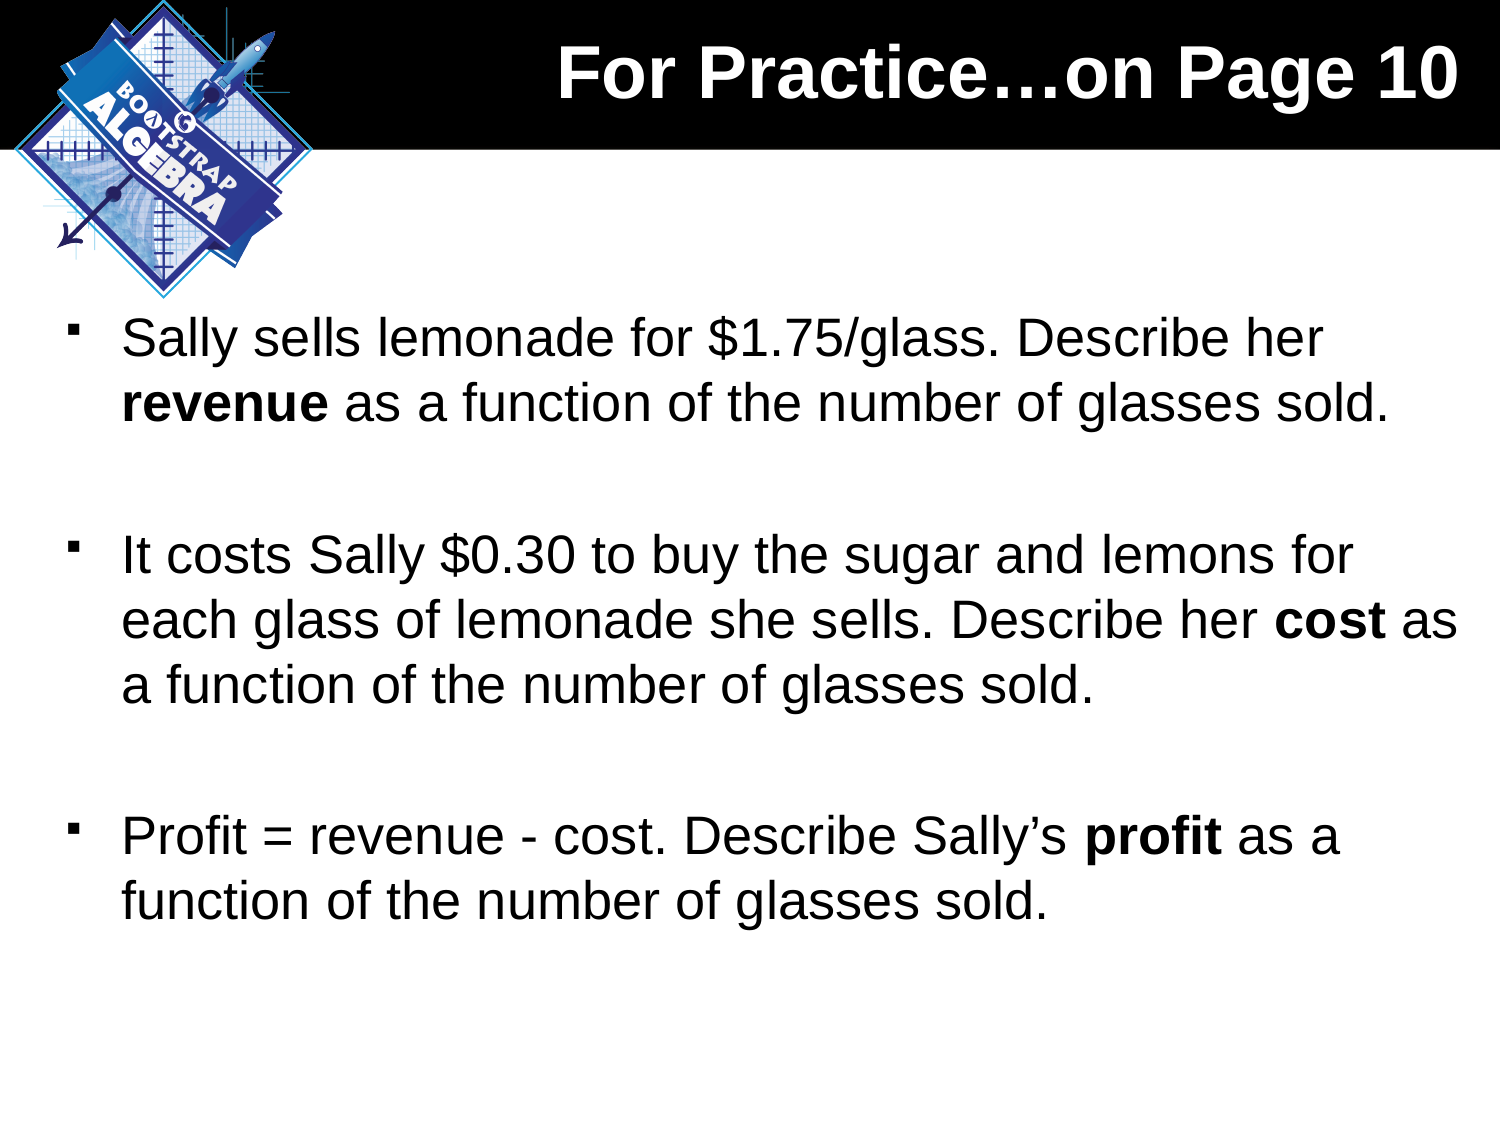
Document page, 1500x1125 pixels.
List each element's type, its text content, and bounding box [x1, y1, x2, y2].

title For Practice…on Page 10 [50, 0, 1475, 138]
picture [14, 0, 313, 299]
list Sally sells lemonade for $1.75/glass. Describe her revenue as a function of the number of glasses sold. It costs Sally $0.30 to buy the sugar and lemons for each glass of lemonade she sells. Describe her cost as a function of the number of glasses sold. Profit = revenue - cost. Describe Sally’s profit as a function of the number of glasses sold. [50, 295, 1475, 1038]
